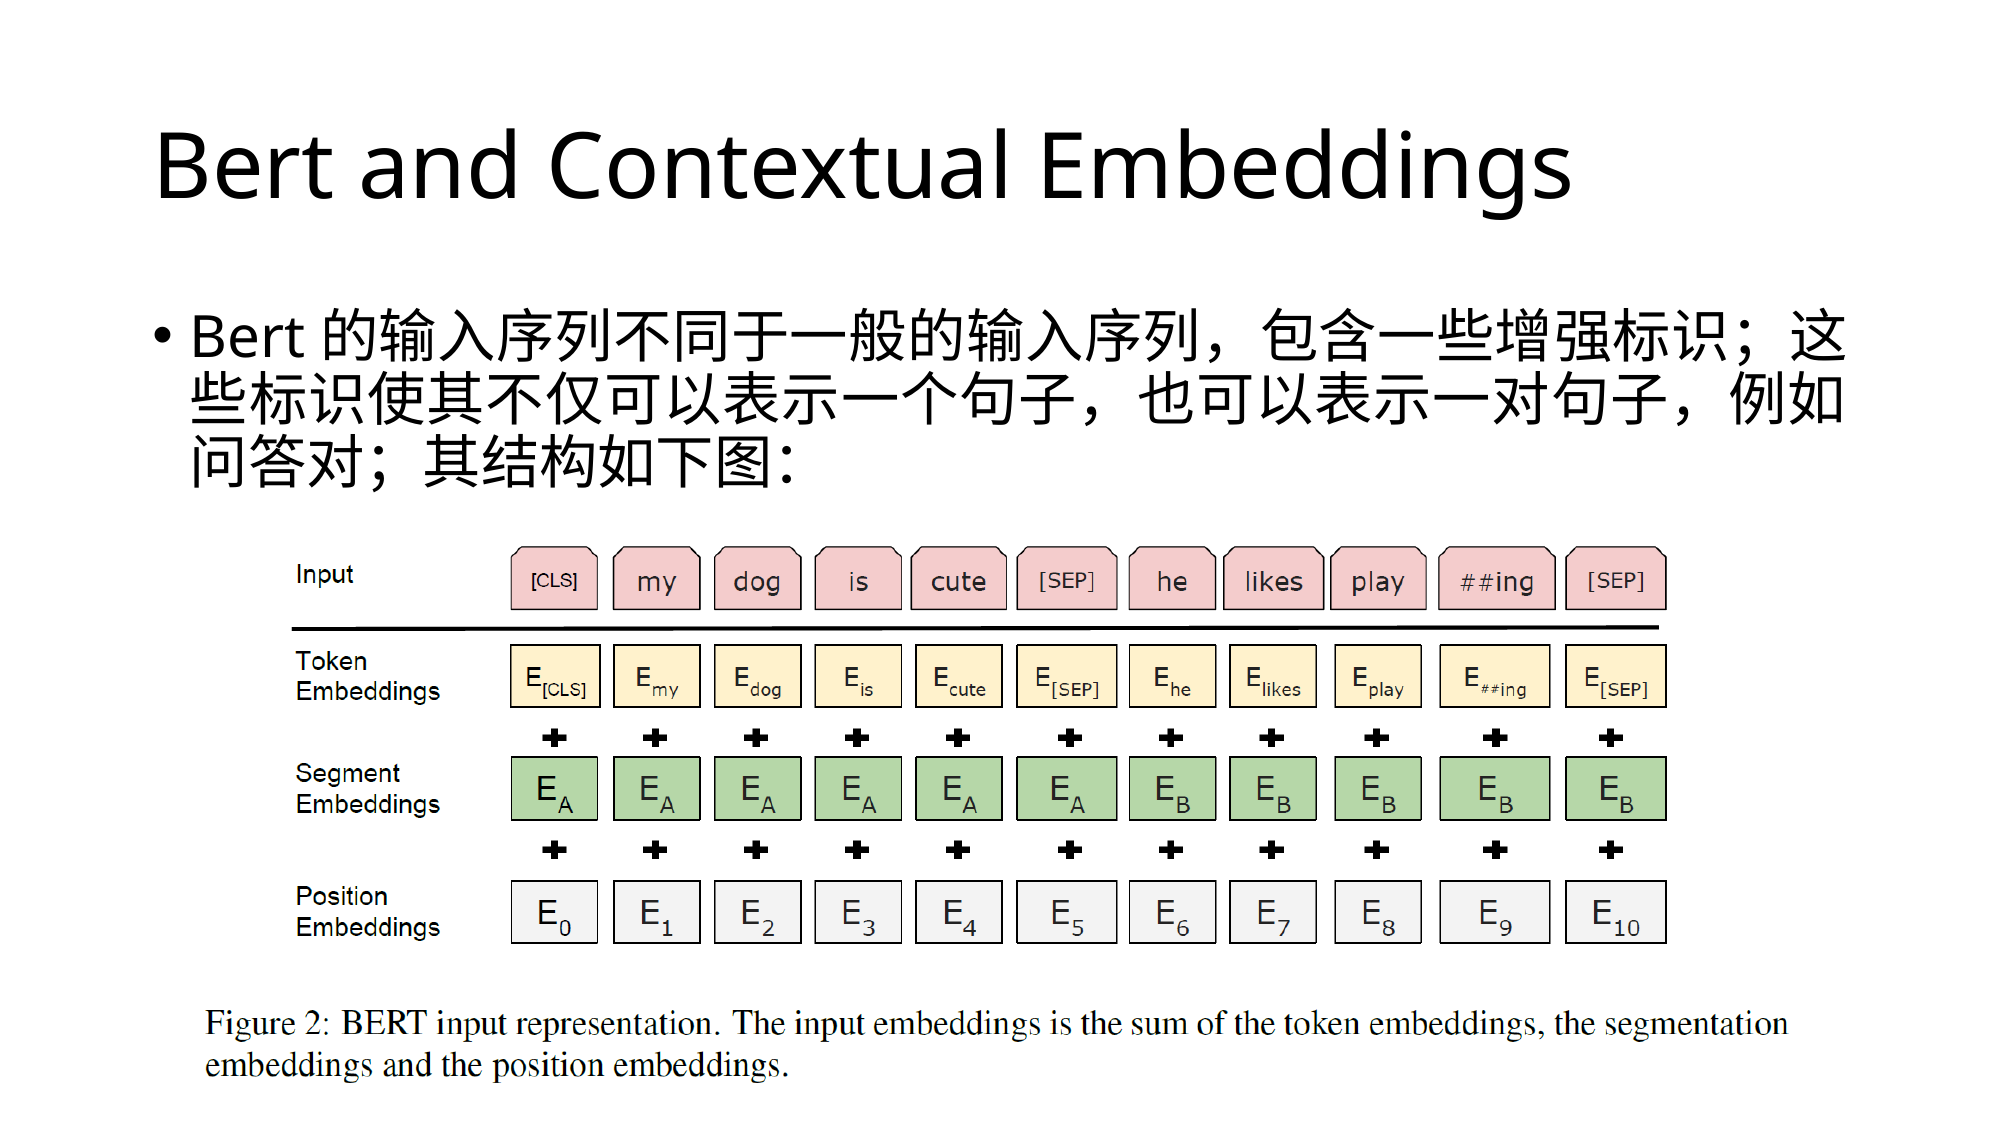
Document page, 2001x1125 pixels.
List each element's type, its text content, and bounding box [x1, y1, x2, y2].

picture [202, 523, 1798, 1089]
title Bert and Contextual Embeddings [137, 59, 1863, 278]
list Bert的输入序列不同于一般的输入序列，包含一些增强标识；这些标识使其不仅可以表示一个句子，也可以表示一对句子，例如问答对；其结构如下图： [137, 299, 1863, 1014]
